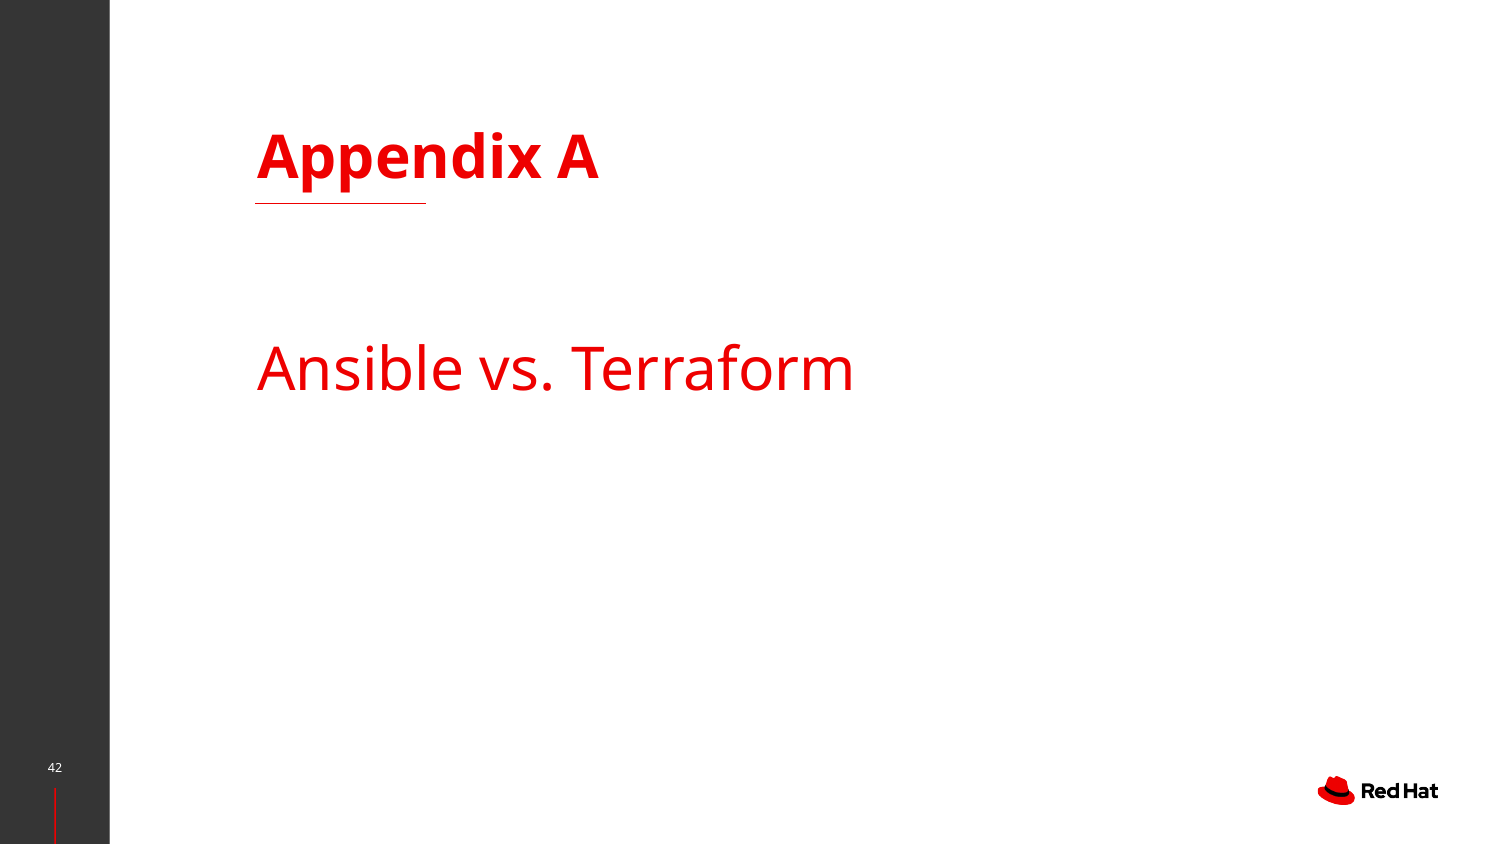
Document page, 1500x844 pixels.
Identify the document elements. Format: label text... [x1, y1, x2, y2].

slide_number 42 [10, 759, 101, 777]
picture [0, 0, 1500, 844]
title Appendix A Ansible vs. Terraform [257, 244, 1083, 378]
